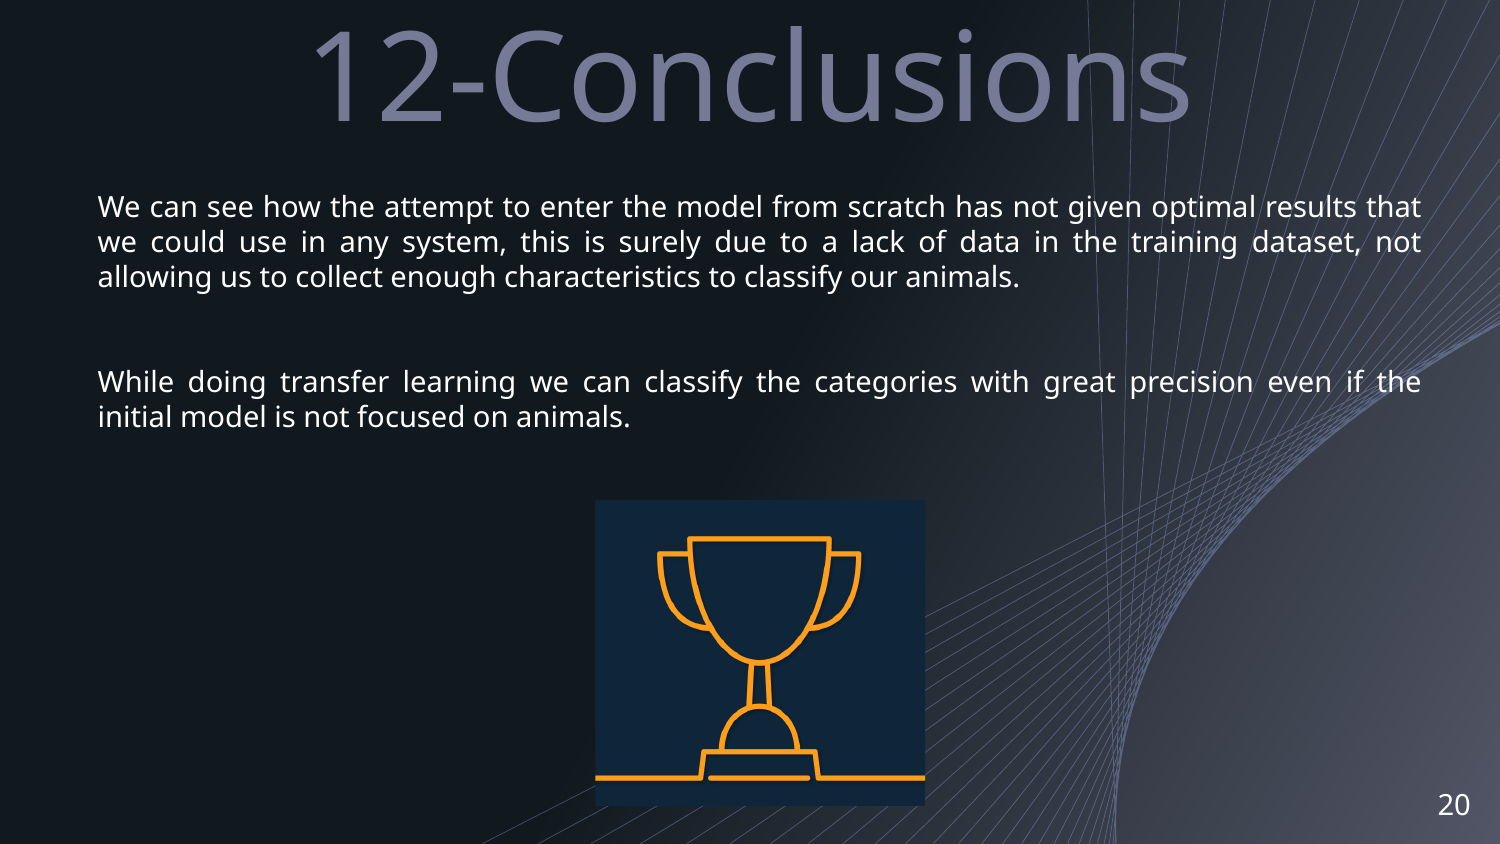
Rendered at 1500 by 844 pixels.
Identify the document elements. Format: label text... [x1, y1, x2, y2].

picture [595, 500, 926, 806]
text_box 20 [1422, 770, 1500, 844]
text_box We can see how the attempt to enter the model from scratch has not given optimal results that we could use in any system, this is surely due to a lack of data in the training dataset, not allowing us to collect enough characteristics to classify our animals. While doing transfer learning we can classify the categories with great precision even if the initial model is not focused on animals. [82, 173, 1438, 540]
title 12-Conclusions [51, 29, 1449, 149]
